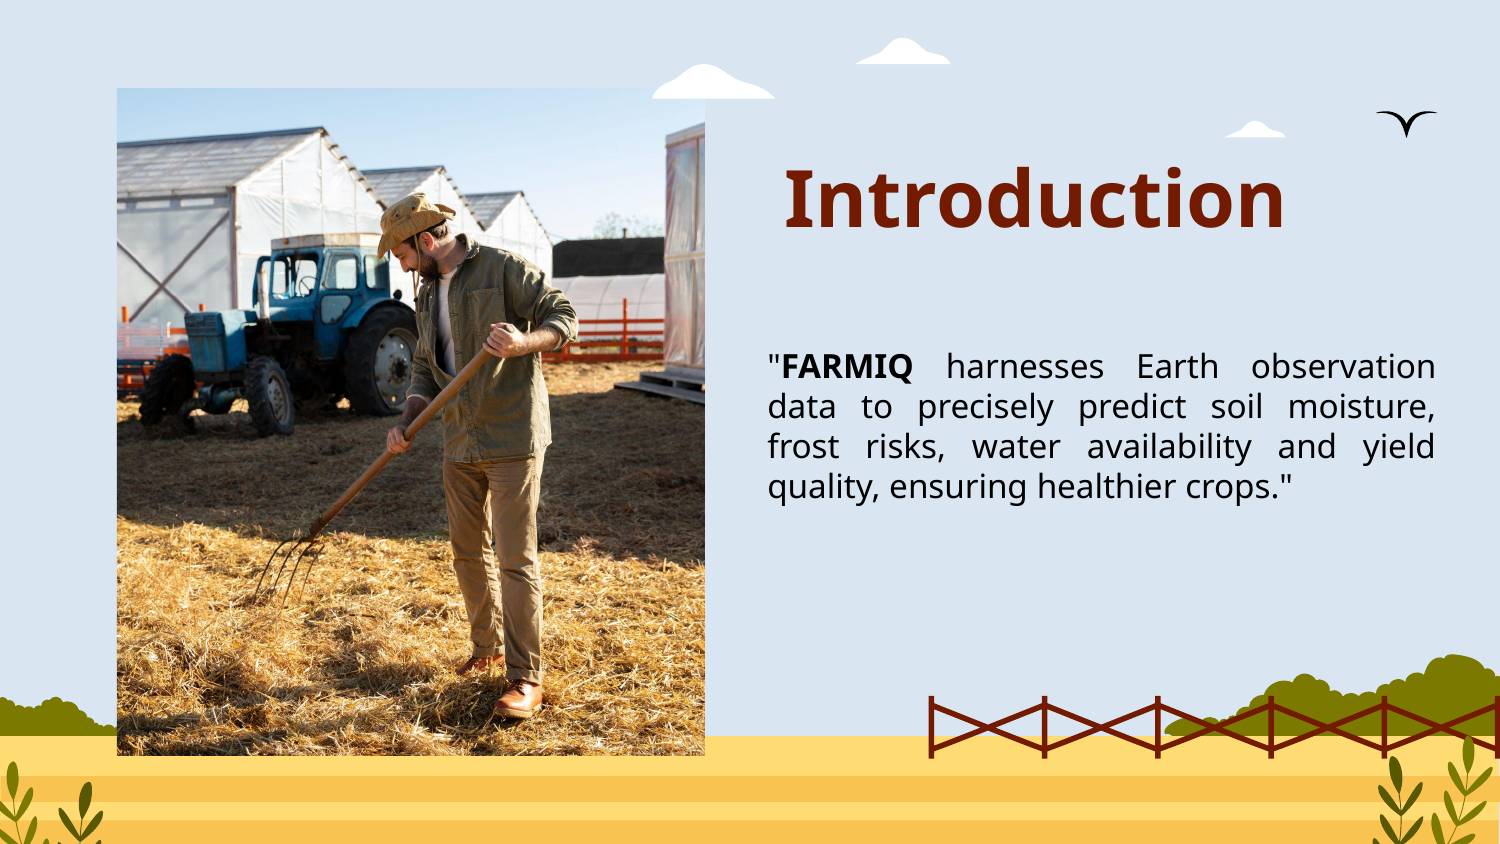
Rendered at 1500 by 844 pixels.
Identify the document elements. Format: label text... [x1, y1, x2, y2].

picture [116, 88, 705, 757]
text_box [1224, 120, 1286, 138]
text_box [854, 37, 951, 65]
text_box [1375, 111, 1438, 138]
title Introduction [769, 133, 1324, 257]
text_box [661, 64, 776, 99]
subtitle "FARMIQ harnesses Earth observation data to precisely predict soil moisture, frost risks, water availability and yield quality, ensuring healthier crops." [752, 290, 1453, 767]
